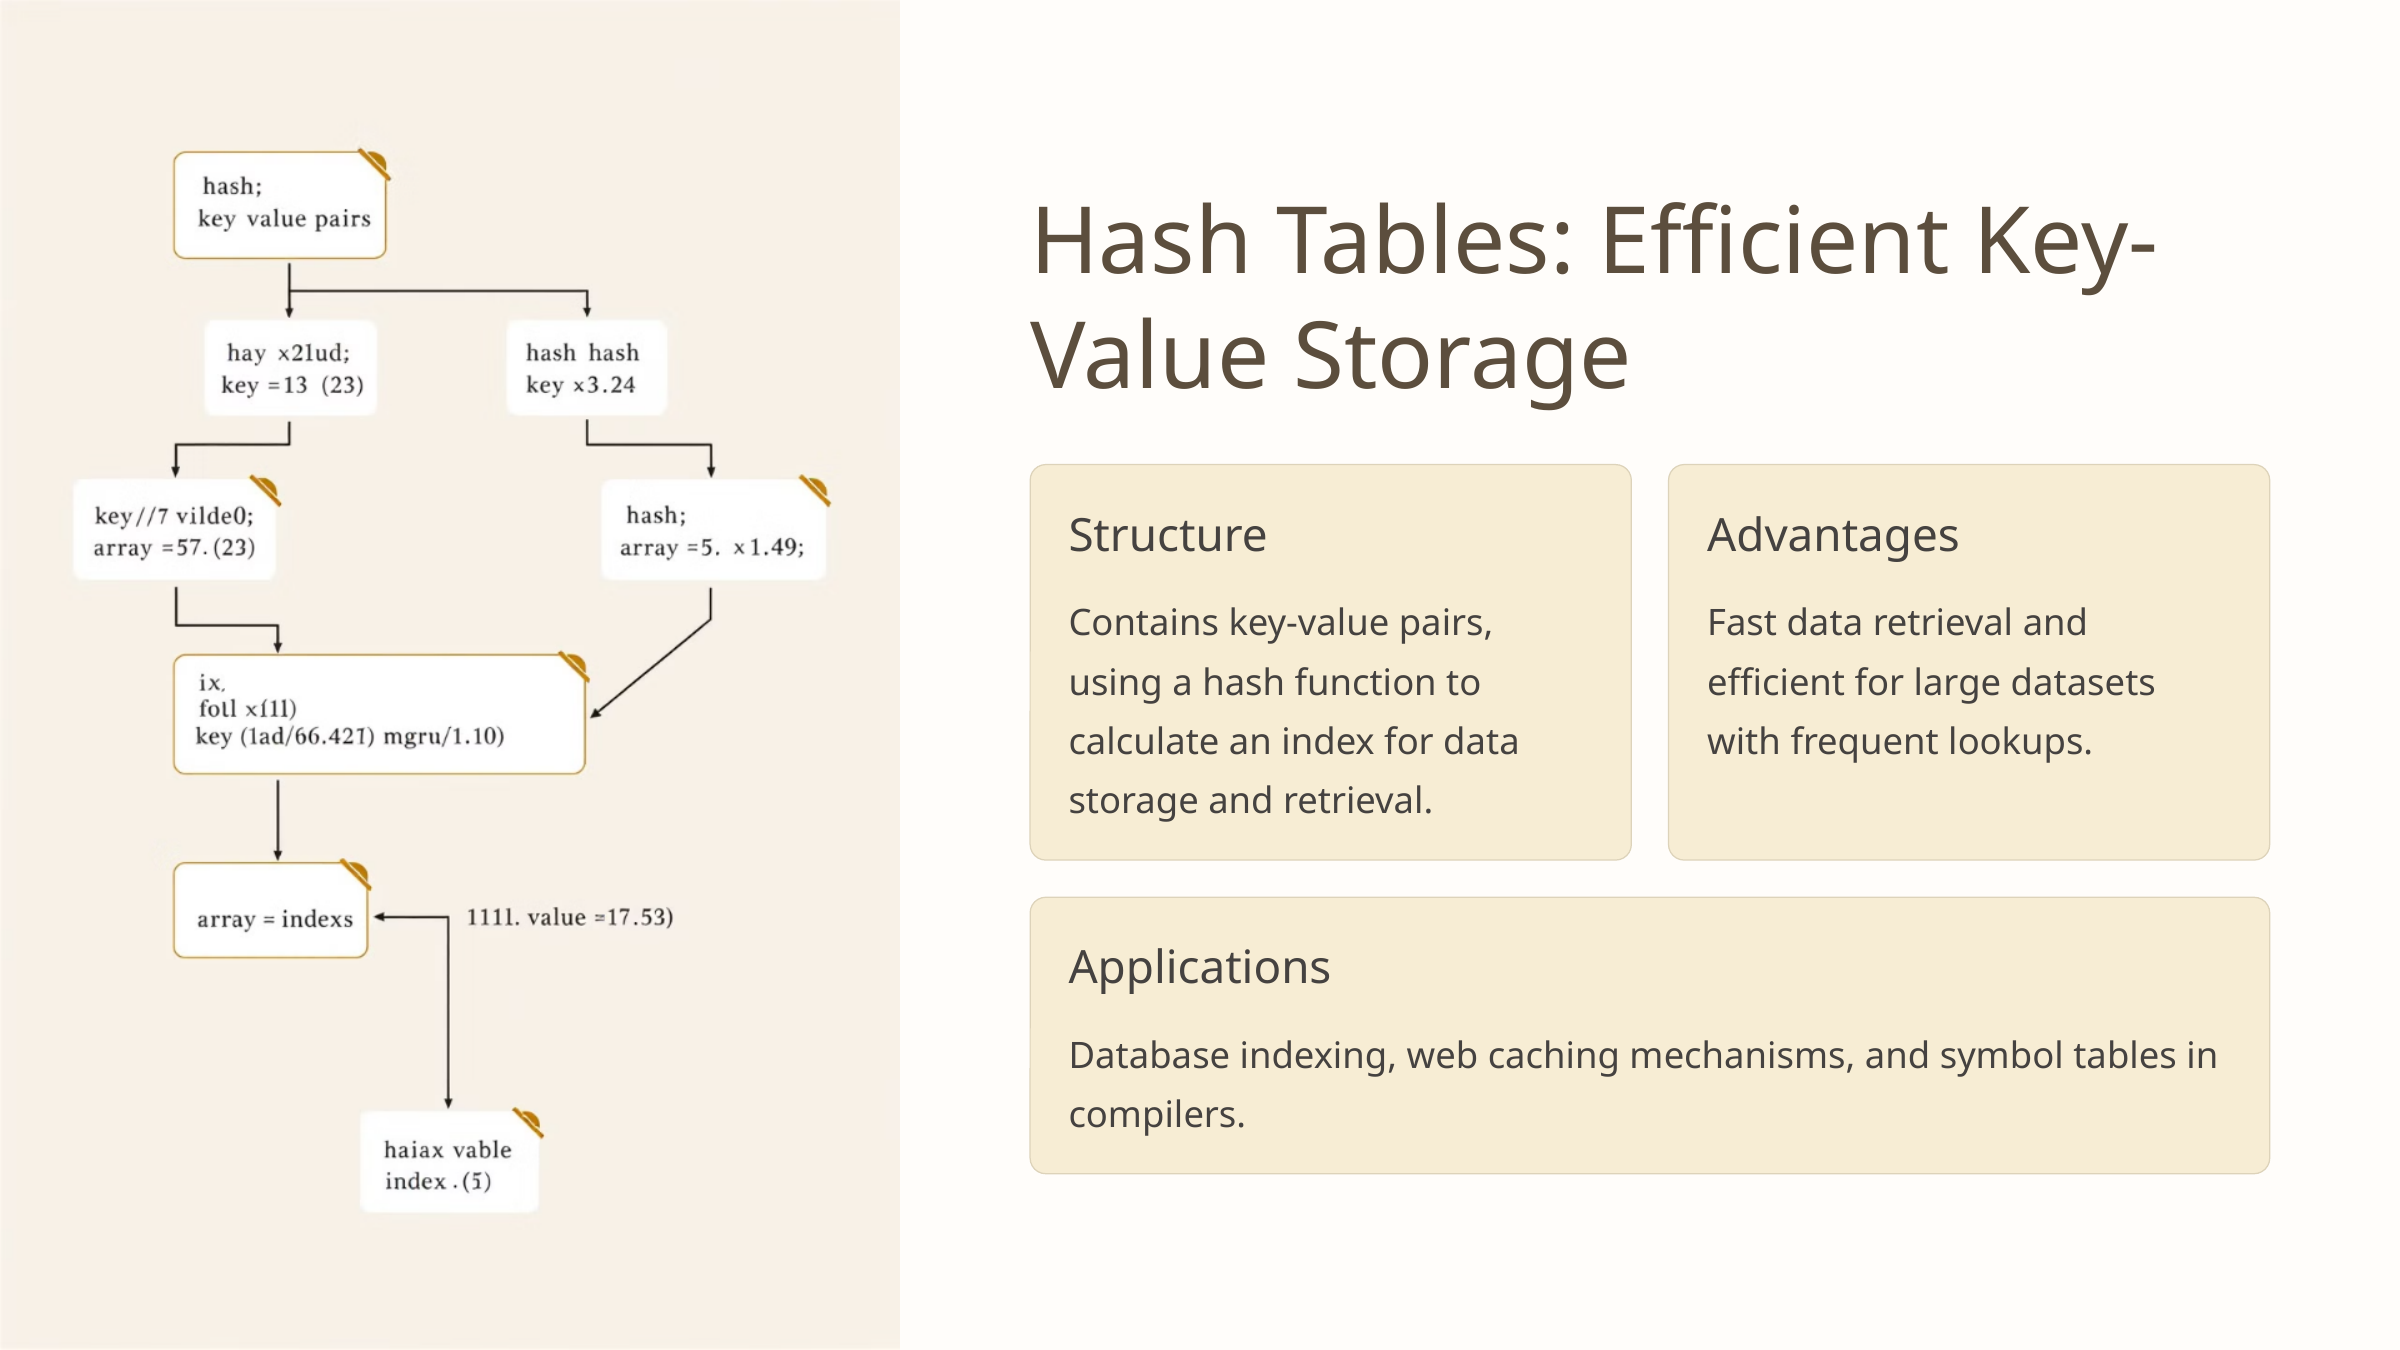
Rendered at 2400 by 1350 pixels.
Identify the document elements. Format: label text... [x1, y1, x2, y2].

text_box Structure [1068, 503, 1534, 562]
text_box [1030, 464, 1632, 861]
text_box Fast data retrieval and efficient for large datasets with frequent lookups. [1706, 583, 2232, 762]
text_box Database indexing, web caching mechanisms, and symbol tables in compilers. [1068, 1016, 2232, 1136]
text_box Hash Tables: Efficient Key-Value Storage [1030, 176, 2270, 409]
text_box [1668, 464, 2270, 861]
text_box Advantages [1706, 503, 2173, 562]
text_box [1030, 897, 2270, 1174]
text_box Applications [1068, 935, 1534, 994]
text_box Contains key-value pairs, using a hash function to calculate an index for data storage and retrieval. [1068, 583, 1593, 822]
picture [0, 0, 900, 1350]
